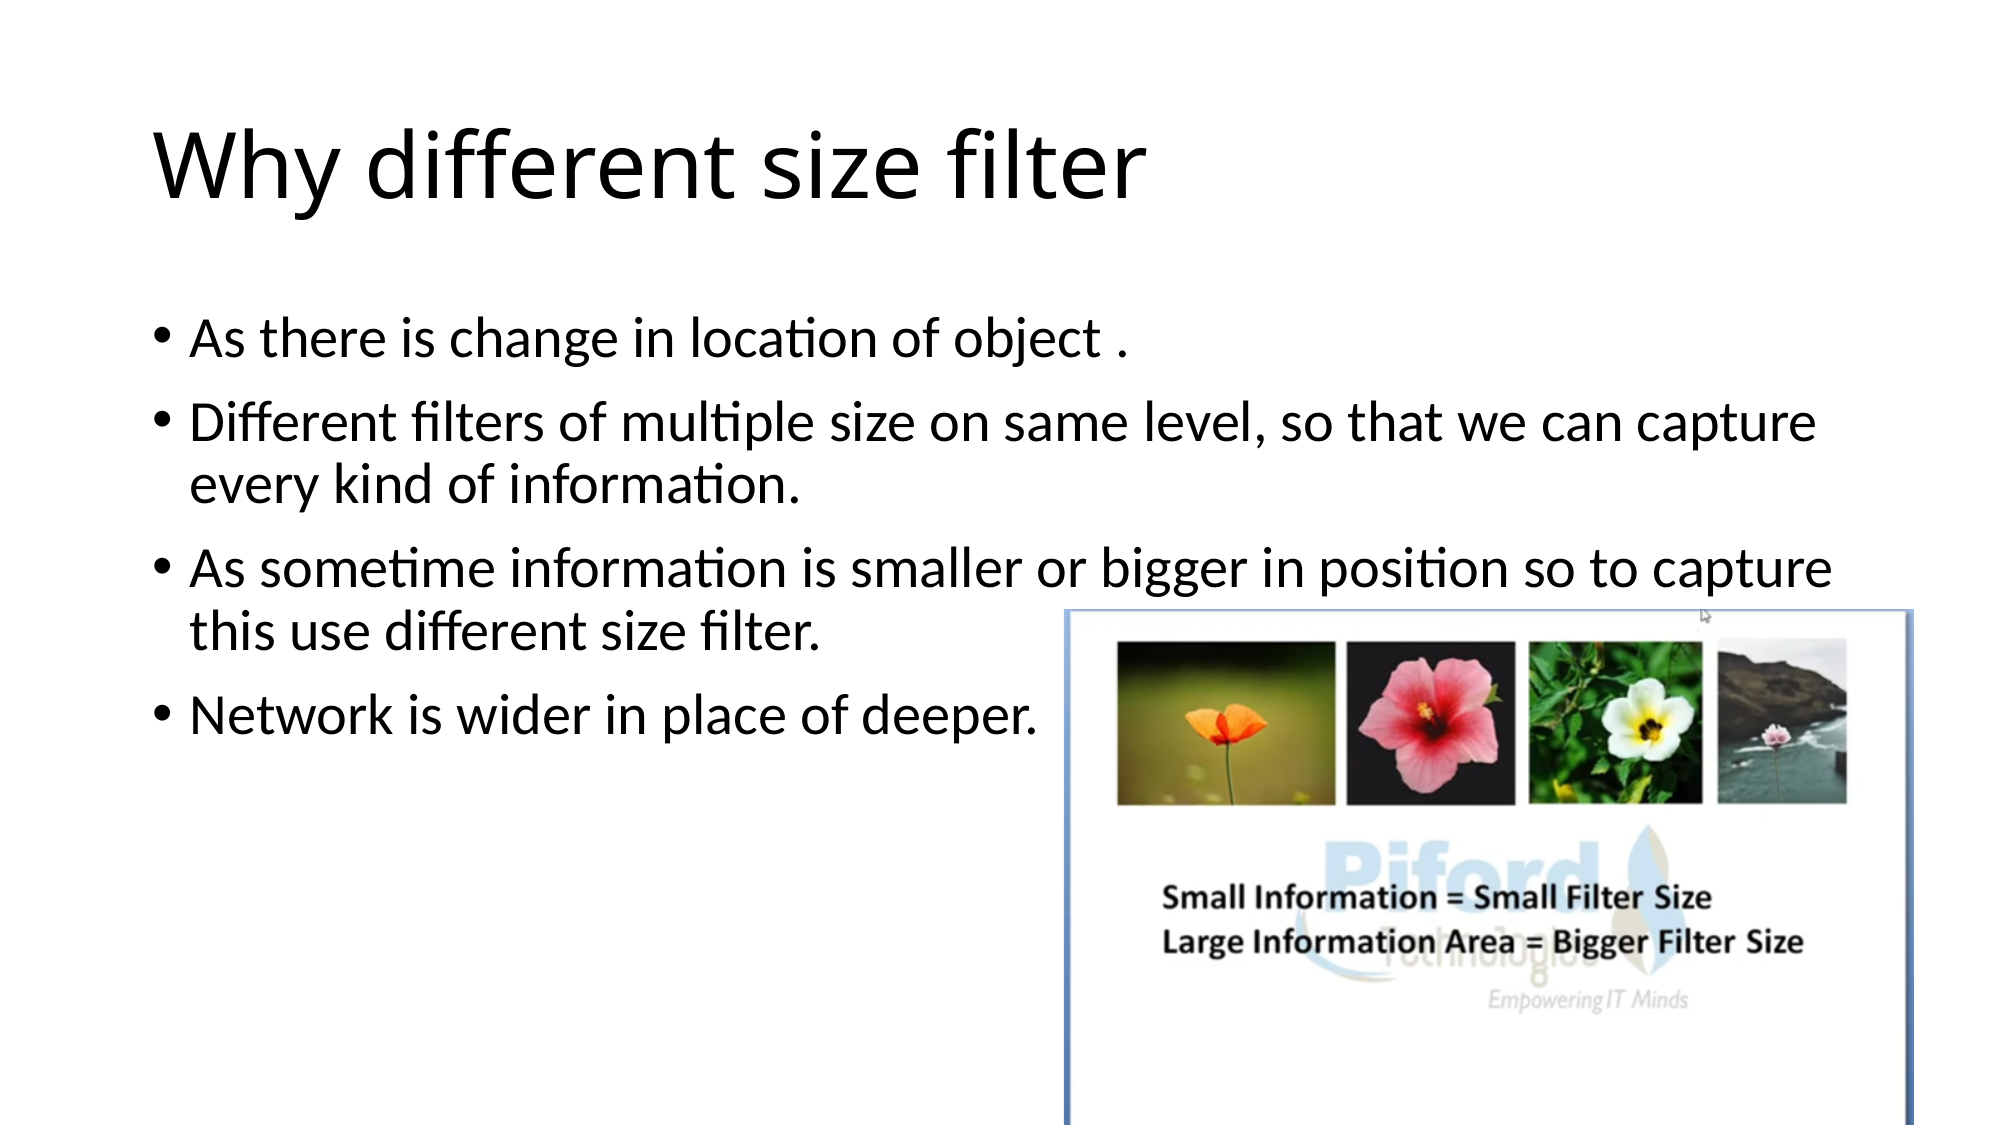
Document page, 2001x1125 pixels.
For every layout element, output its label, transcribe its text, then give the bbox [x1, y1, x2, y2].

picture [1063, 608, 1914, 1125]
list As there is change in location of object . Different filters of multiple size on same level, so that we can capture every kind of information. As sometime information is smaller or bigger in position so to capture this use different size filter. Network is wider in place of deeper. [137, 299, 1863, 1014]
title Why different size filter [137, 59, 1863, 278]
